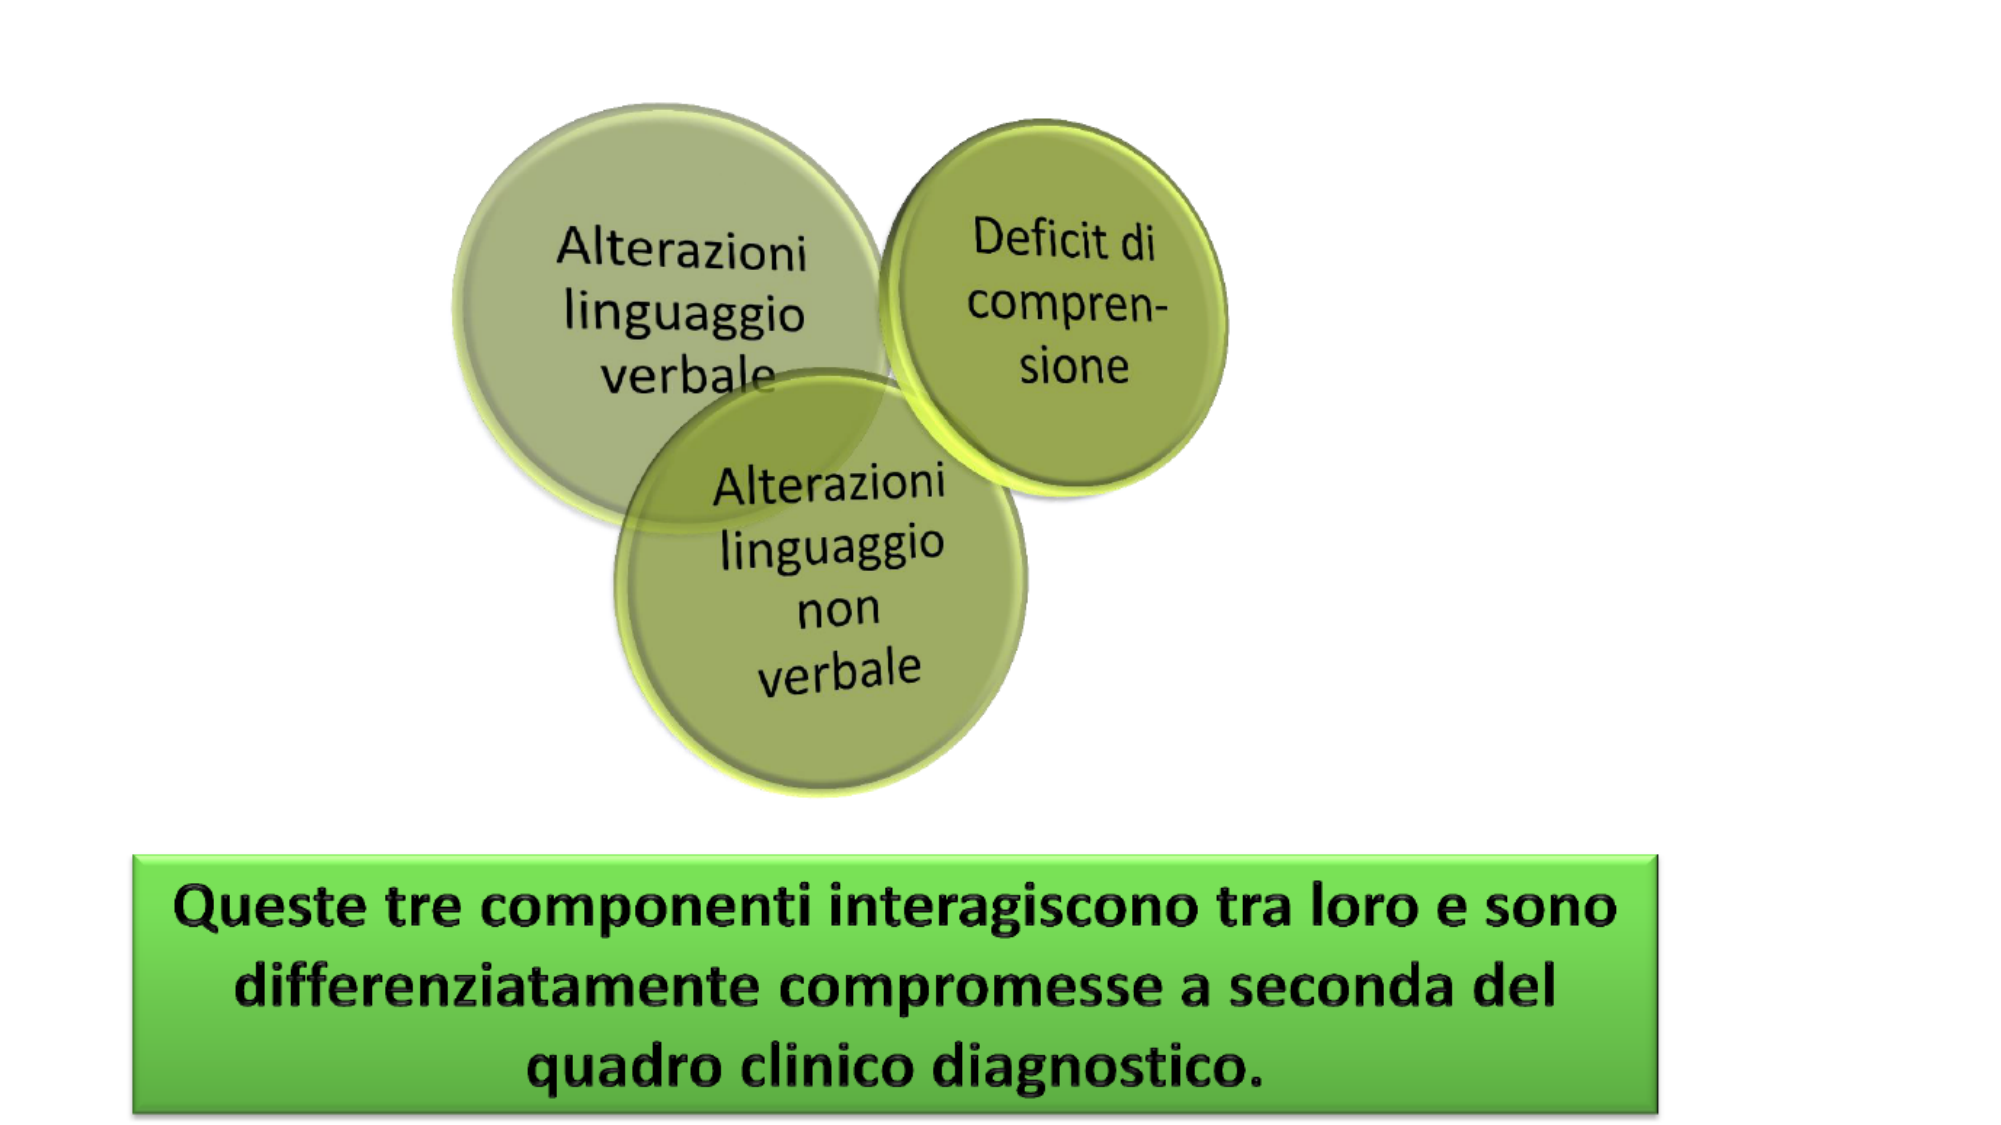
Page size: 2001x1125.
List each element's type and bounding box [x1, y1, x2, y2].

picture [105, 94, 1680, 1125]
